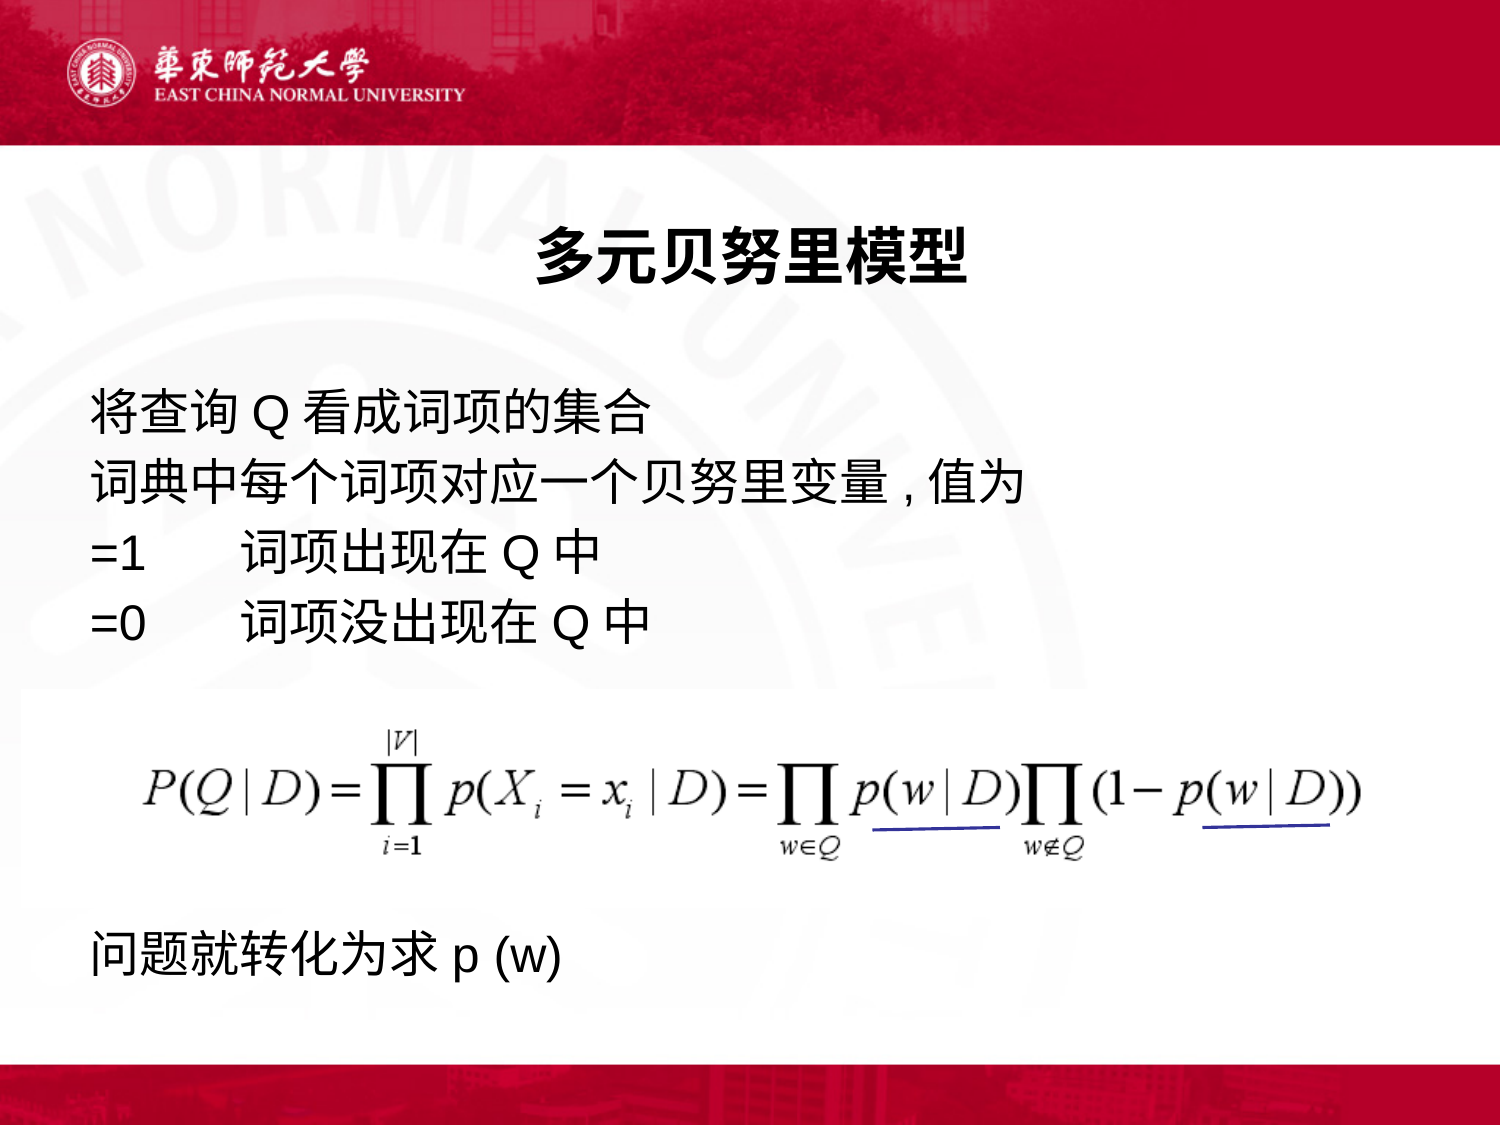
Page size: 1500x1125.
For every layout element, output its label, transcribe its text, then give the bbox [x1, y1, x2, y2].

title 多元贝努里模型 [76, 160, 1428, 349]
picture [0, 0, 1500, 1125]
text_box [1202, 824, 1330, 828]
